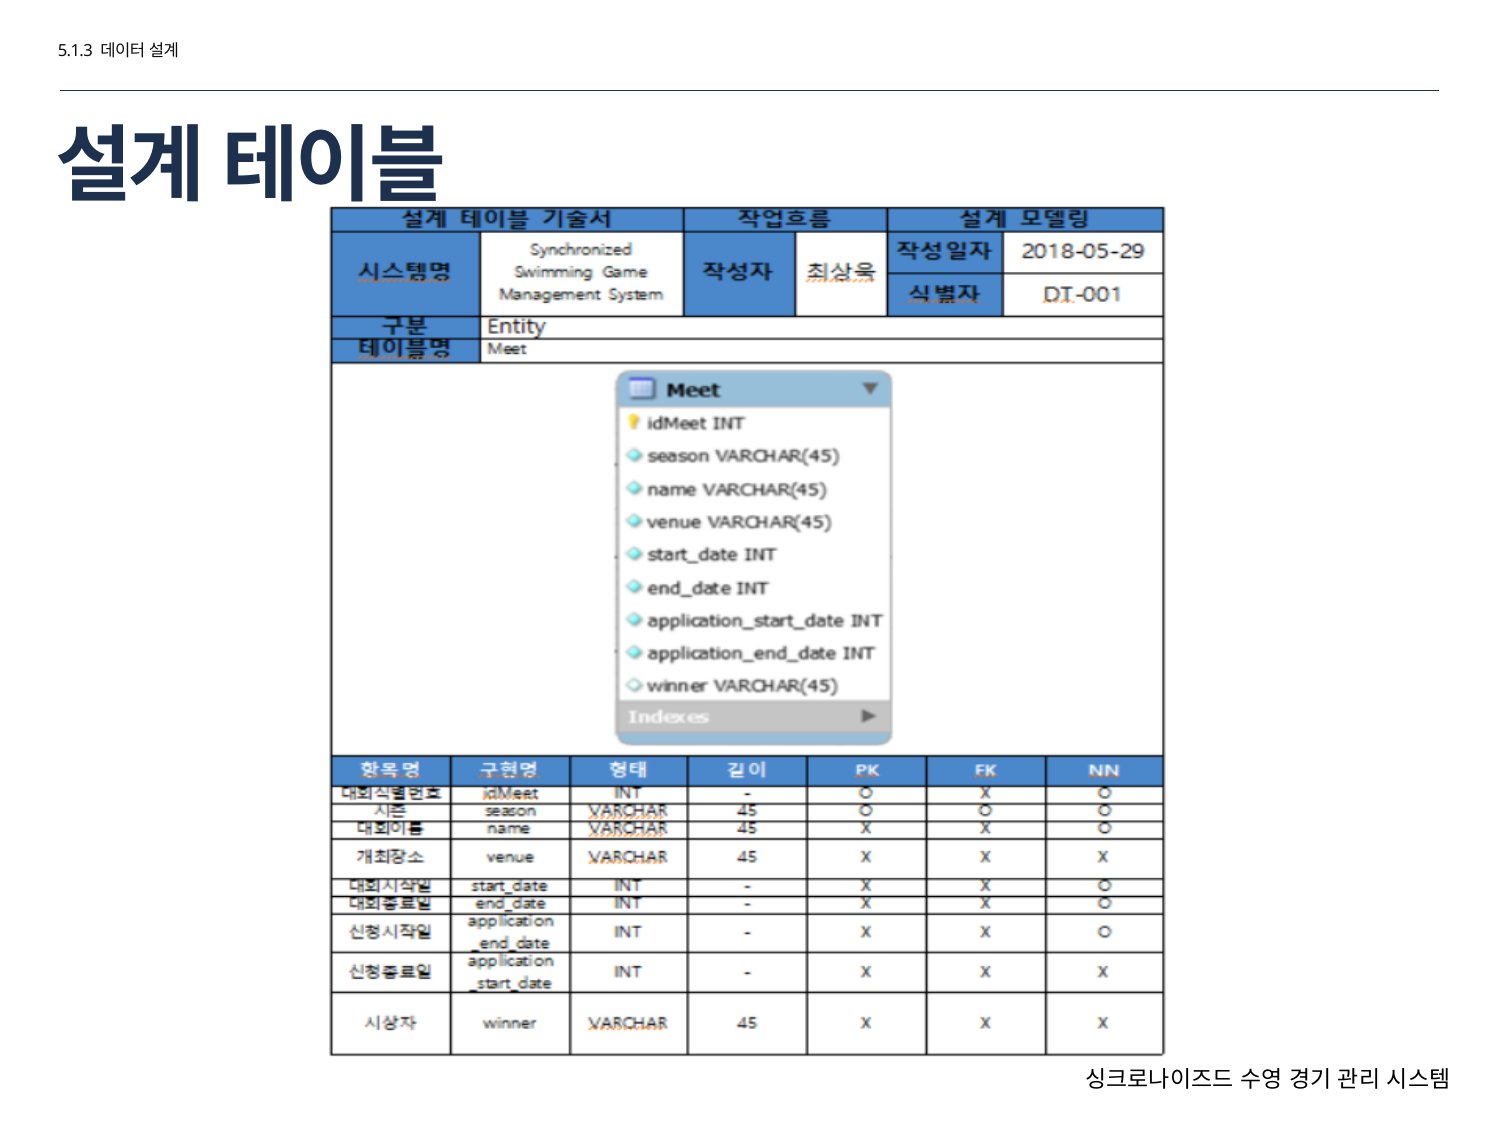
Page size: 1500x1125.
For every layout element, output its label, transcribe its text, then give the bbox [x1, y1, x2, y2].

picture [328, 206, 1172, 1058]
text_box 싱크로나이즈드 수영 경기 관리 시스템 [1070, 1057, 1500, 1100]
text_box 5.1.3 데이터 설계 [43, 31, 303, 67]
title 설계 테이블 [40, 90, 1433, 231]
